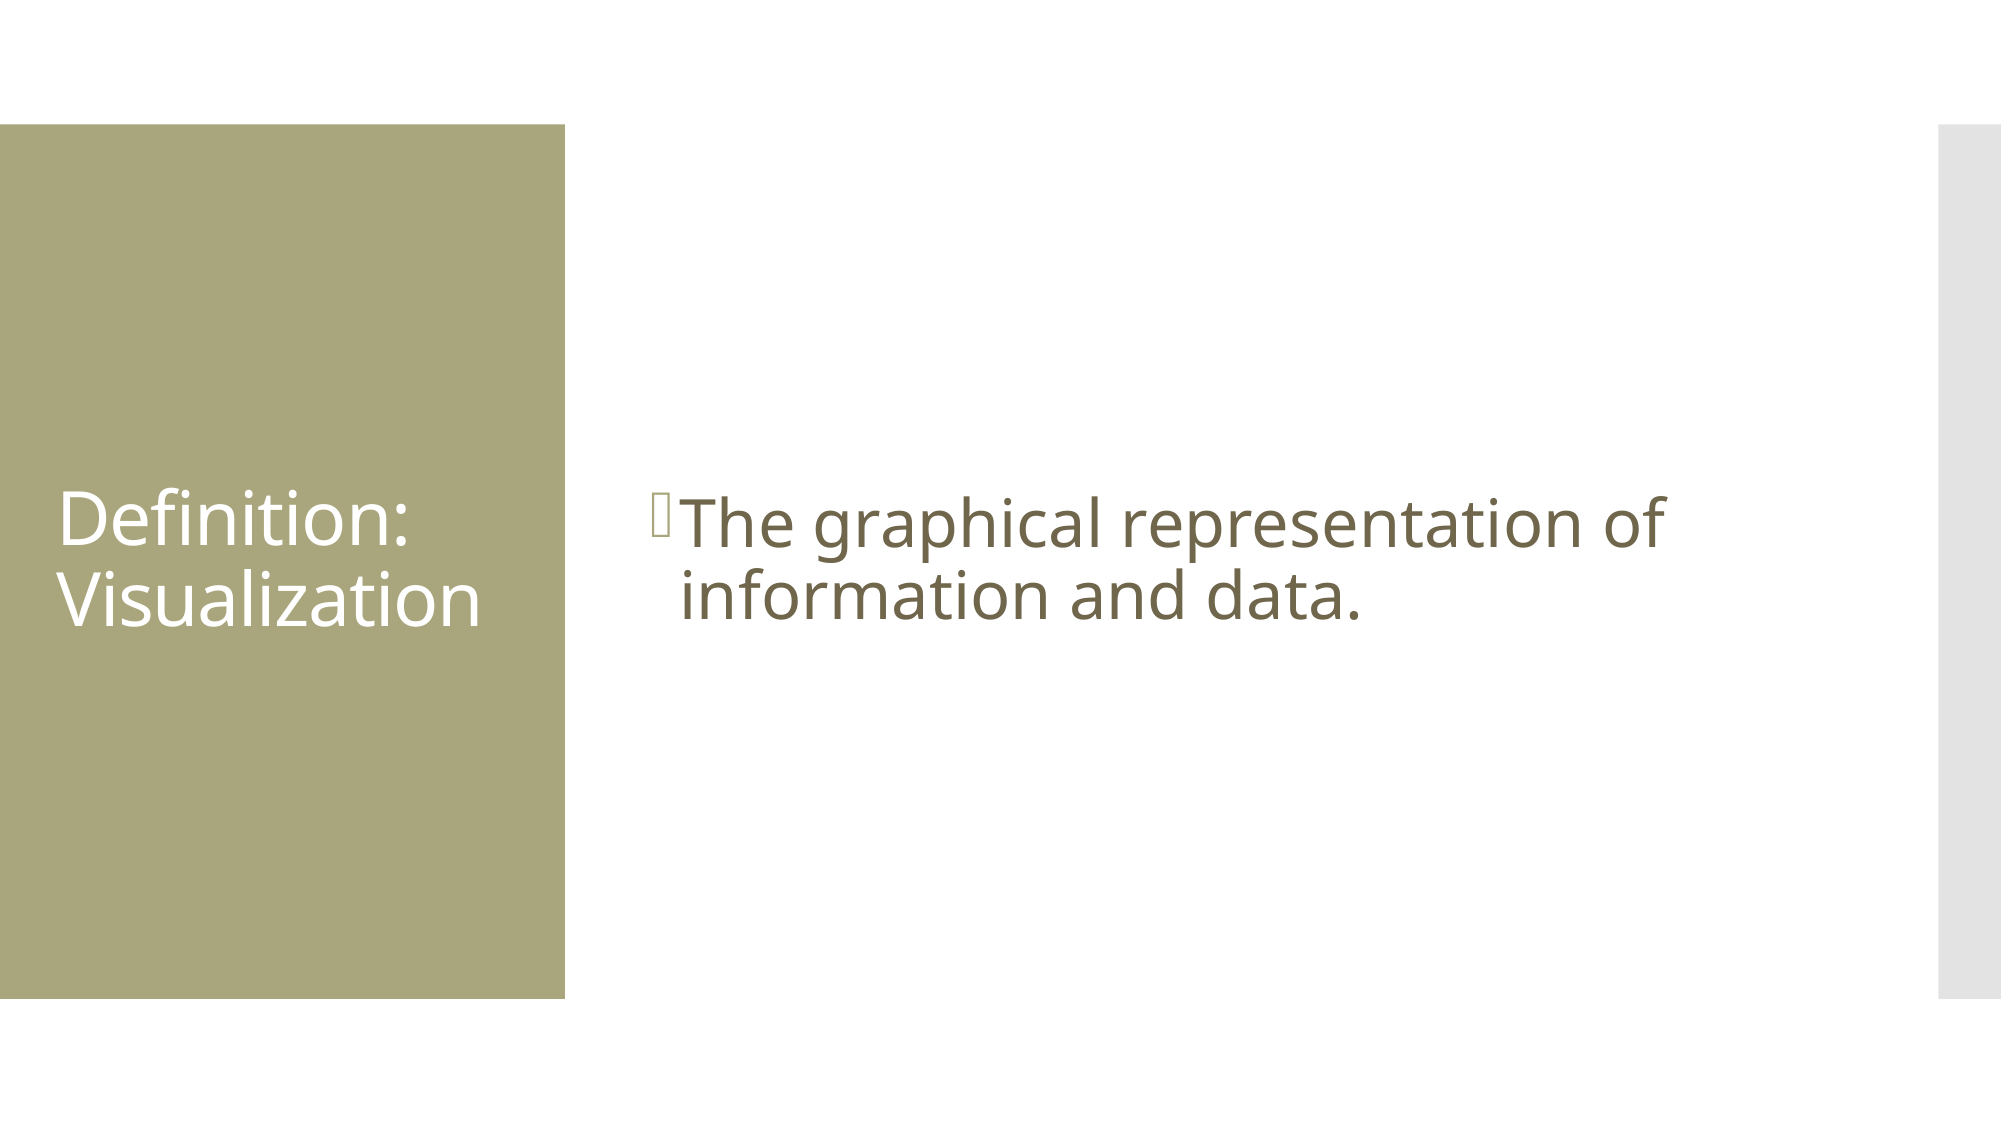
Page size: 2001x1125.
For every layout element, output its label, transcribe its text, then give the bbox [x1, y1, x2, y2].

title Definition: Visualization [41, 184, 525, 940]
list The graphical representation of information and data. [634, 141, 1835, 982]
